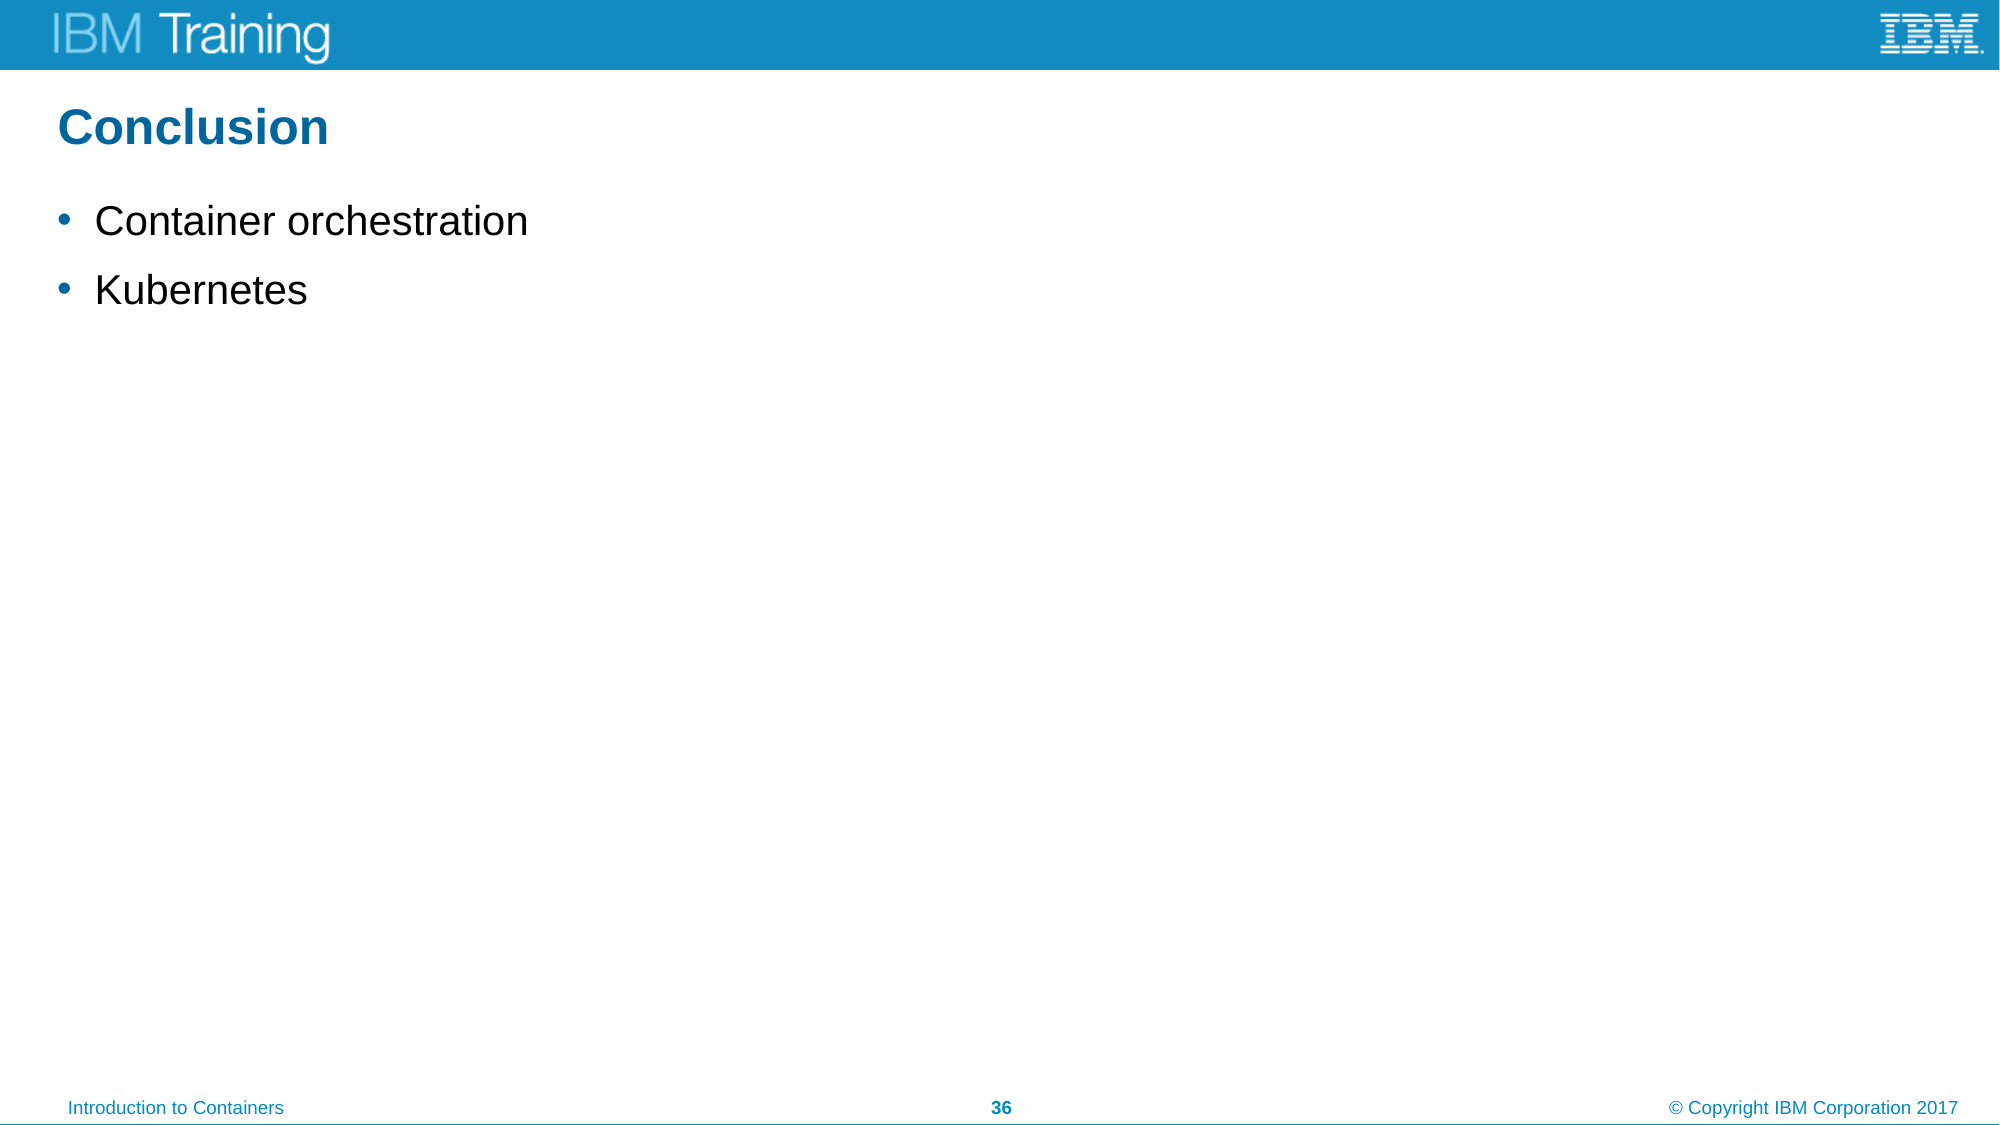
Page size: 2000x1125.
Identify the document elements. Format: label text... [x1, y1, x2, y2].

slide_number 36 [914, 1096, 1096, 1124]
title Conclusion [42, 90, 1978, 166]
picture [0, 0, 2000, 70]
footer © Copyright IBM Corporation 2017 [1658, 1096, 1974, 1125]
list Container orchestration Kubernetes [41, 191, 1977, 1096]
